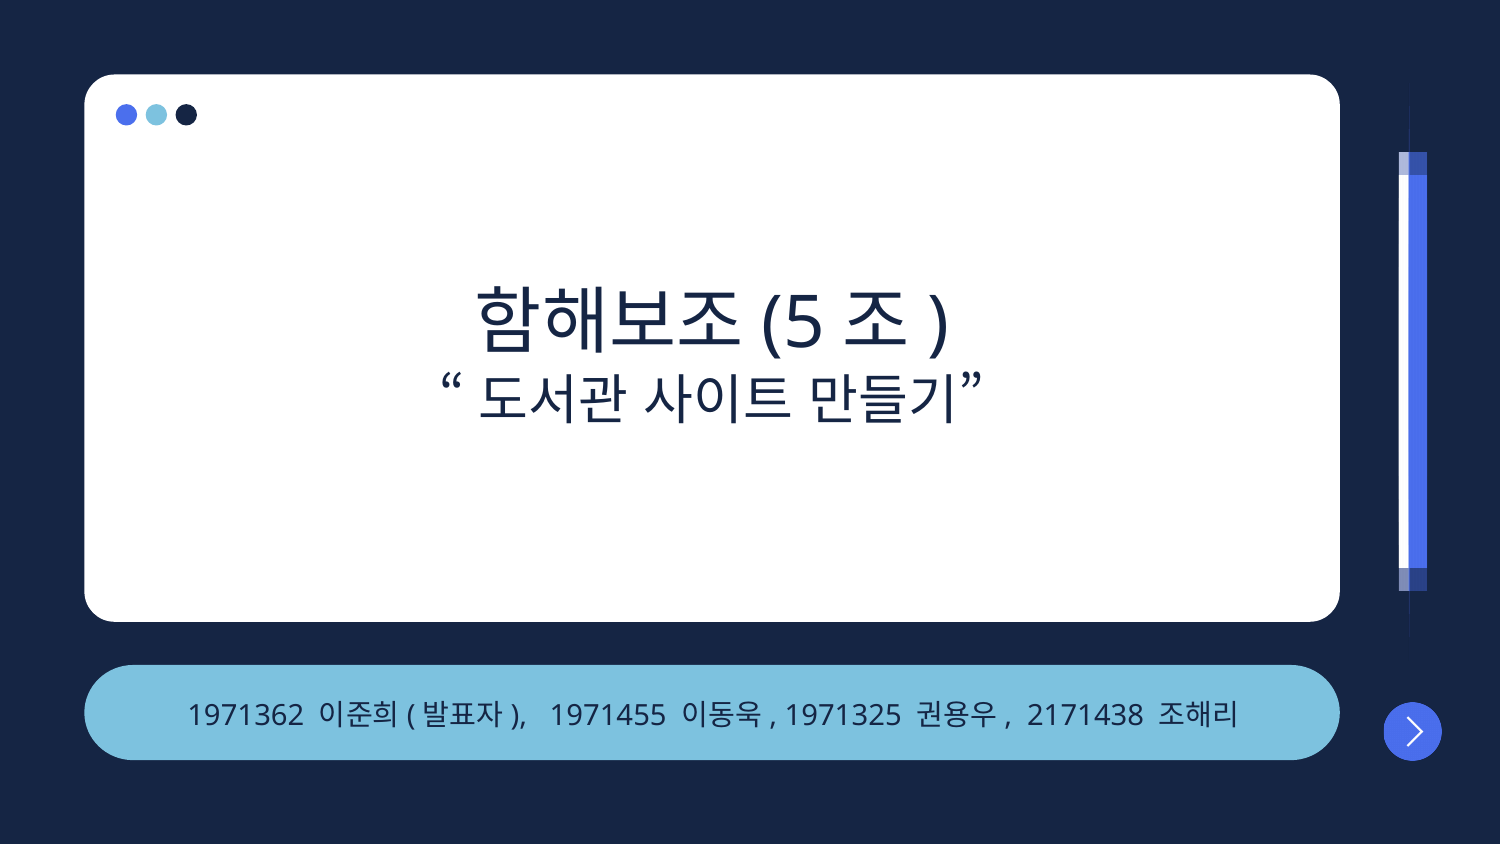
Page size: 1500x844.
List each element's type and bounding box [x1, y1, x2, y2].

text_box [84, 664, 1341, 761]
text_box [84, 74, 1340, 623]
text_box [1398, 83, 1428, 661]
text_box [1383, 702, 1442, 761]
